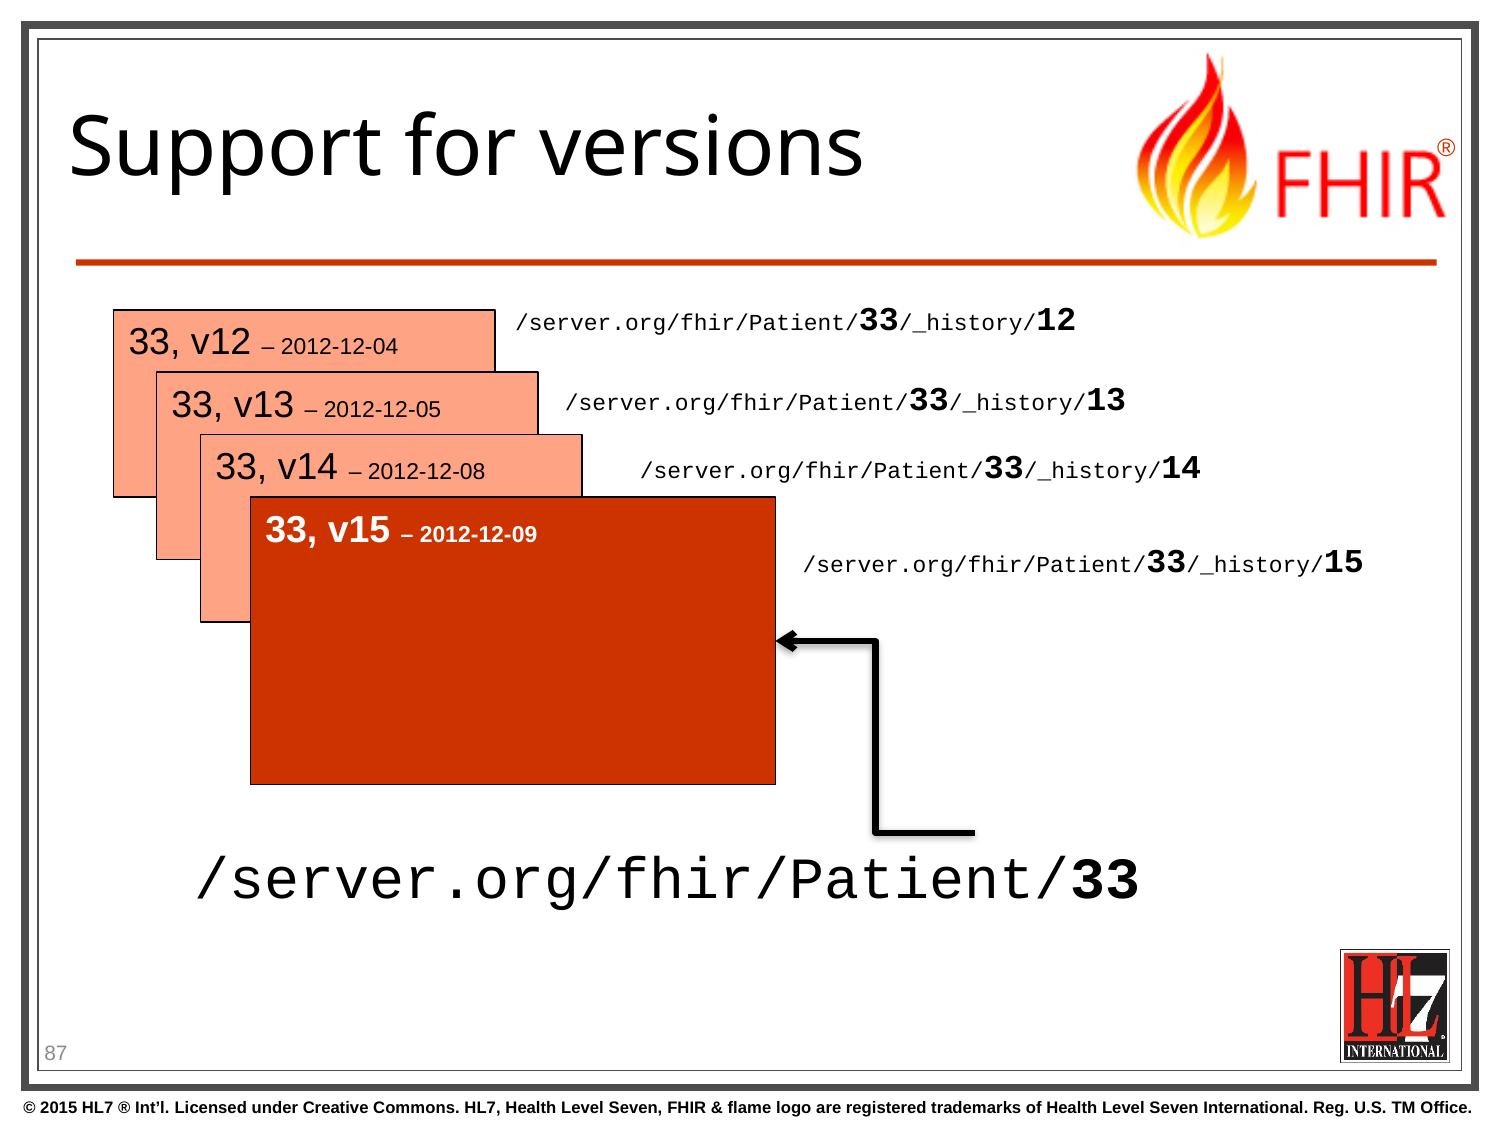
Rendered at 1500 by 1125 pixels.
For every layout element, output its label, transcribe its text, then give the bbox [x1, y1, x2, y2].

text_box 33, v14 – 2012-12-08 [200, 434, 582, 623]
text_box /server.org/fhir/Patient/33 [180, 832, 1213, 918]
text_box 33, v12 – 2012-12-04 [113, 309, 495, 498]
text_box /server.org/fhir/Patient/33/_history/15 [787, 531, 1500, 587]
slide_number 87 [29, 1034, 148, 1071]
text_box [775, 640, 976, 834]
text_box /server.org/fhir/Patient/33/_history/13 [550, 369, 1263, 425]
text_box 33, v15 – 2012-12-09 [250, 497, 776, 785]
text_box 33, v13 – 2012-12-05 [156, 372, 538, 560]
picture [1340, 949, 1450, 1063]
text_box /server.org/fhir/Patient/33/_history/12 [500, 289, 1213, 345]
picture [1124, 42, 1458, 249]
title Support for versions [53, 54, 1128, 249]
text_box /server.org/fhir/Patient/33/_history/14 [625, 437, 1338, 493]
